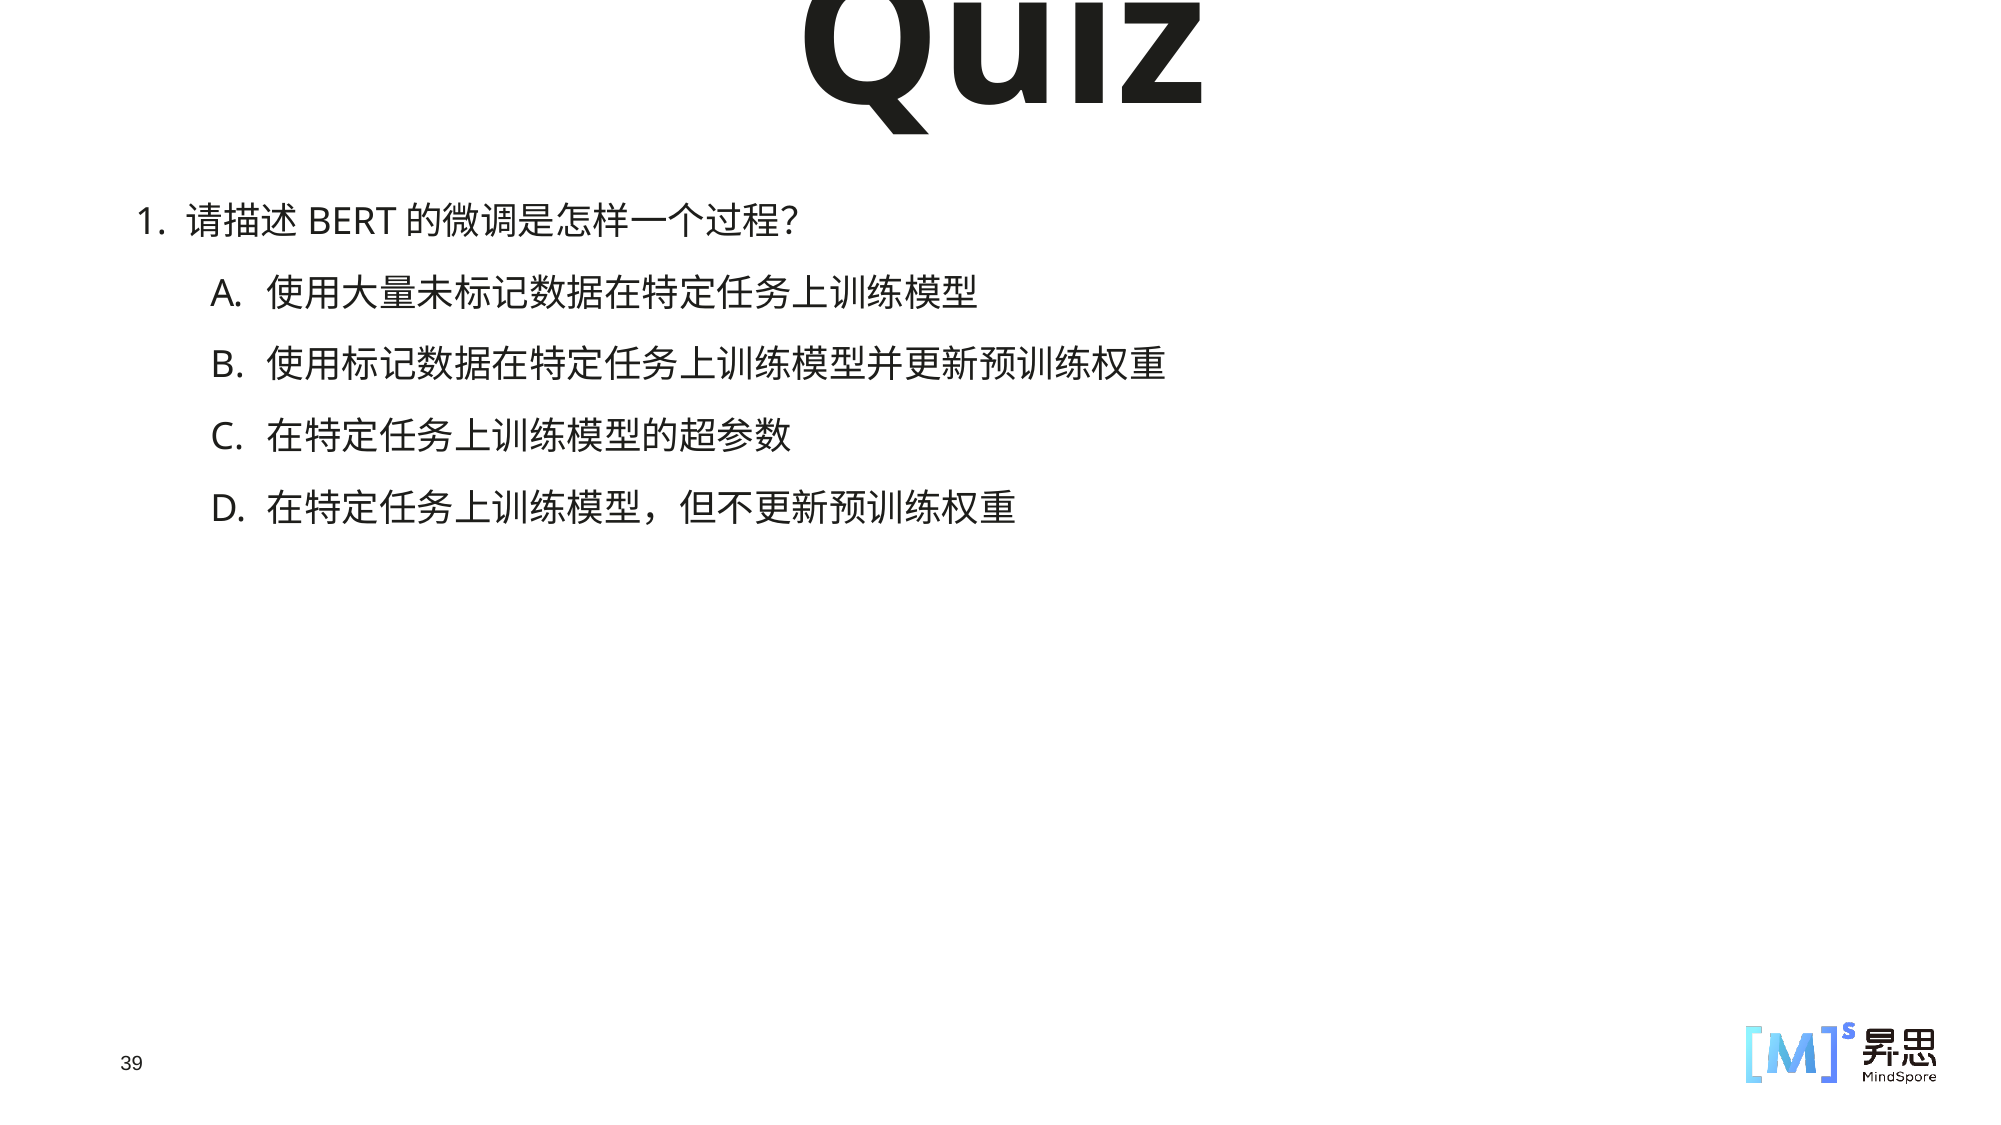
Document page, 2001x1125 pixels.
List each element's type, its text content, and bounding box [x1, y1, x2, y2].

picture [1742, 1020, 1942, 1086]
subtitle Quiz [119, 74, 1883, 141]
text_box 1. 请描述BERT的微调是怎样一个过程？ 使用大量未标记数据在特定任务上训练模型 使用标记数据在特定任务上训练模型并更新预训练权重 在特定任务上训练模型的超参数 在特定任务上训练模型，但不更新预训练权重 [120, 162, 1857, 537]
